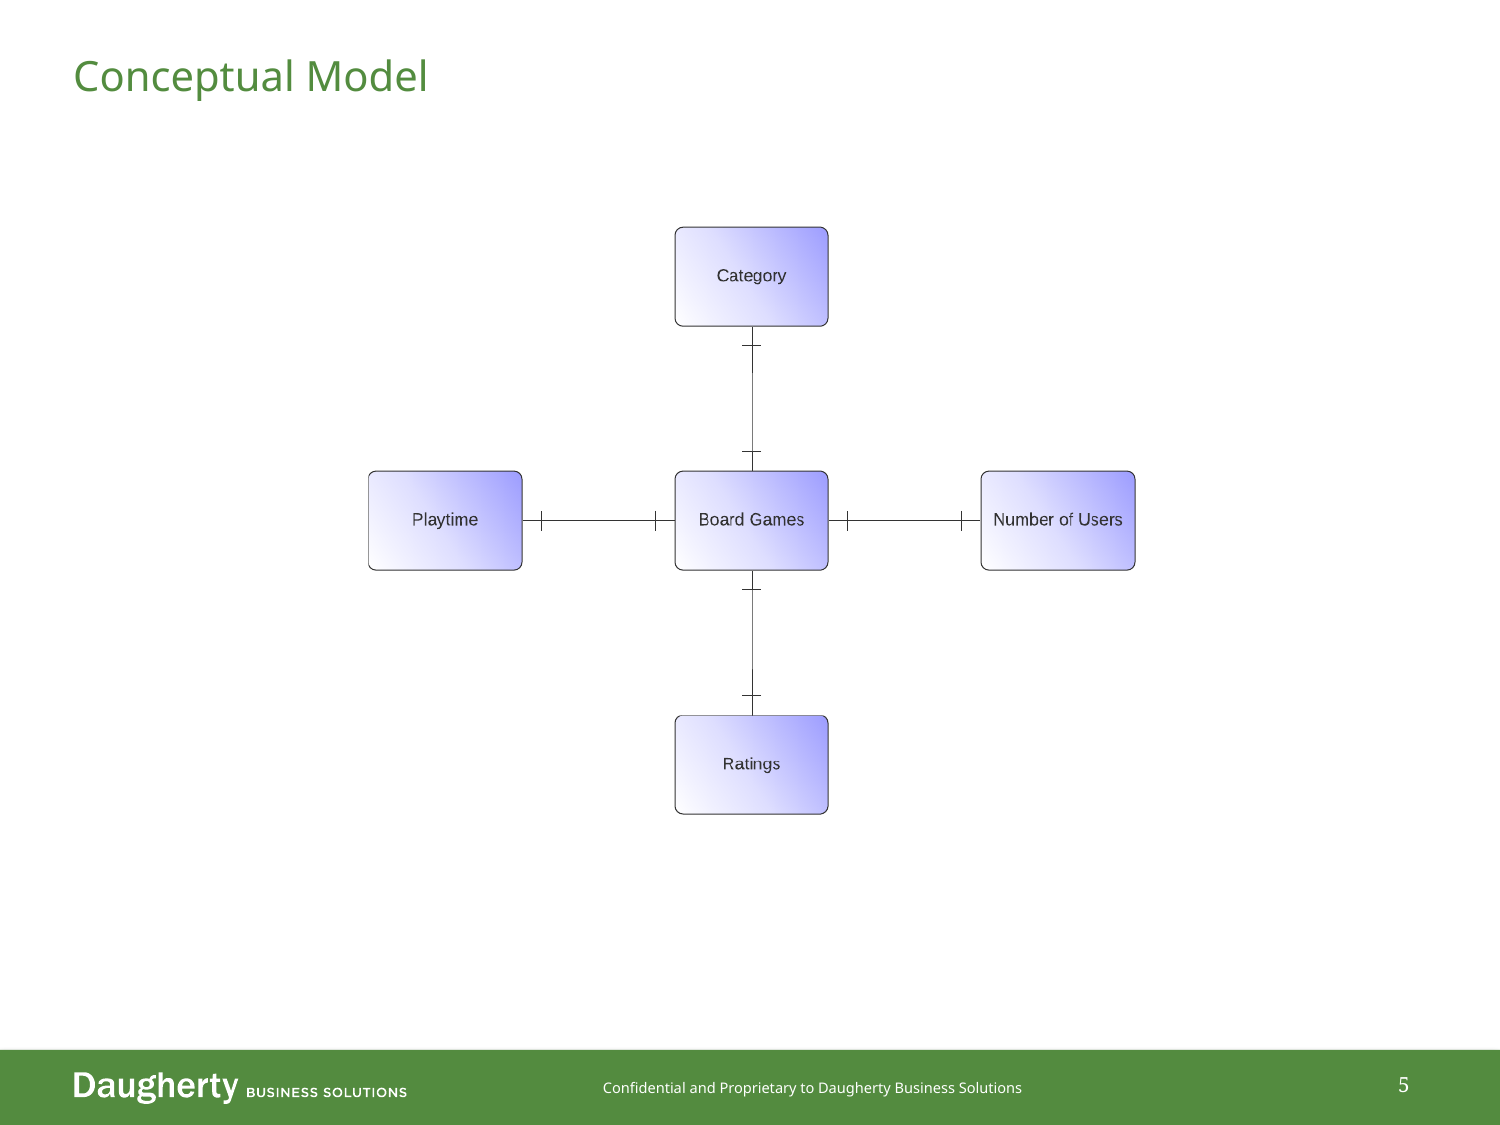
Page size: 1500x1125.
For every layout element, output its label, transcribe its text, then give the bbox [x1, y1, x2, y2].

title Conceptual Model [73, 9, 1425, 140]
picture [285, 139, 1212, 864]
slide_number 5 [1338, 1056, 1425, 1116]
